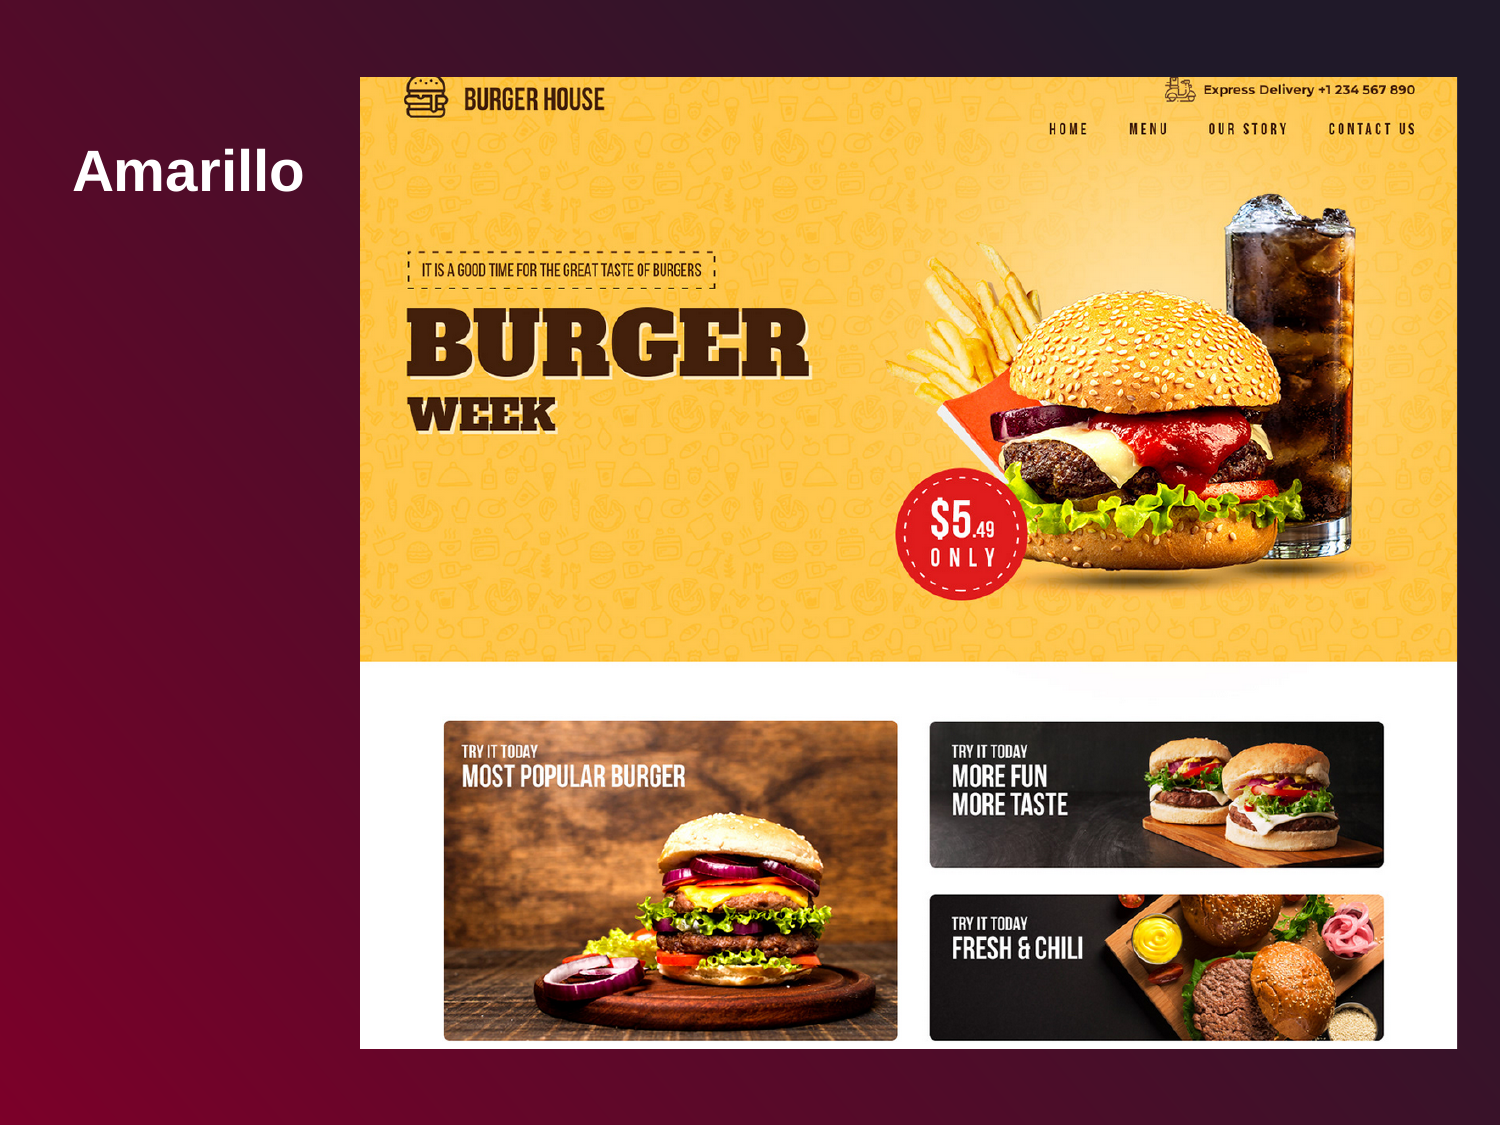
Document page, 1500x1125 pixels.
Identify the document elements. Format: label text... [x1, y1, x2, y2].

text_box Amarillo [57, 125, 321, 211]
picture [359, 76, 1458, 1049]
